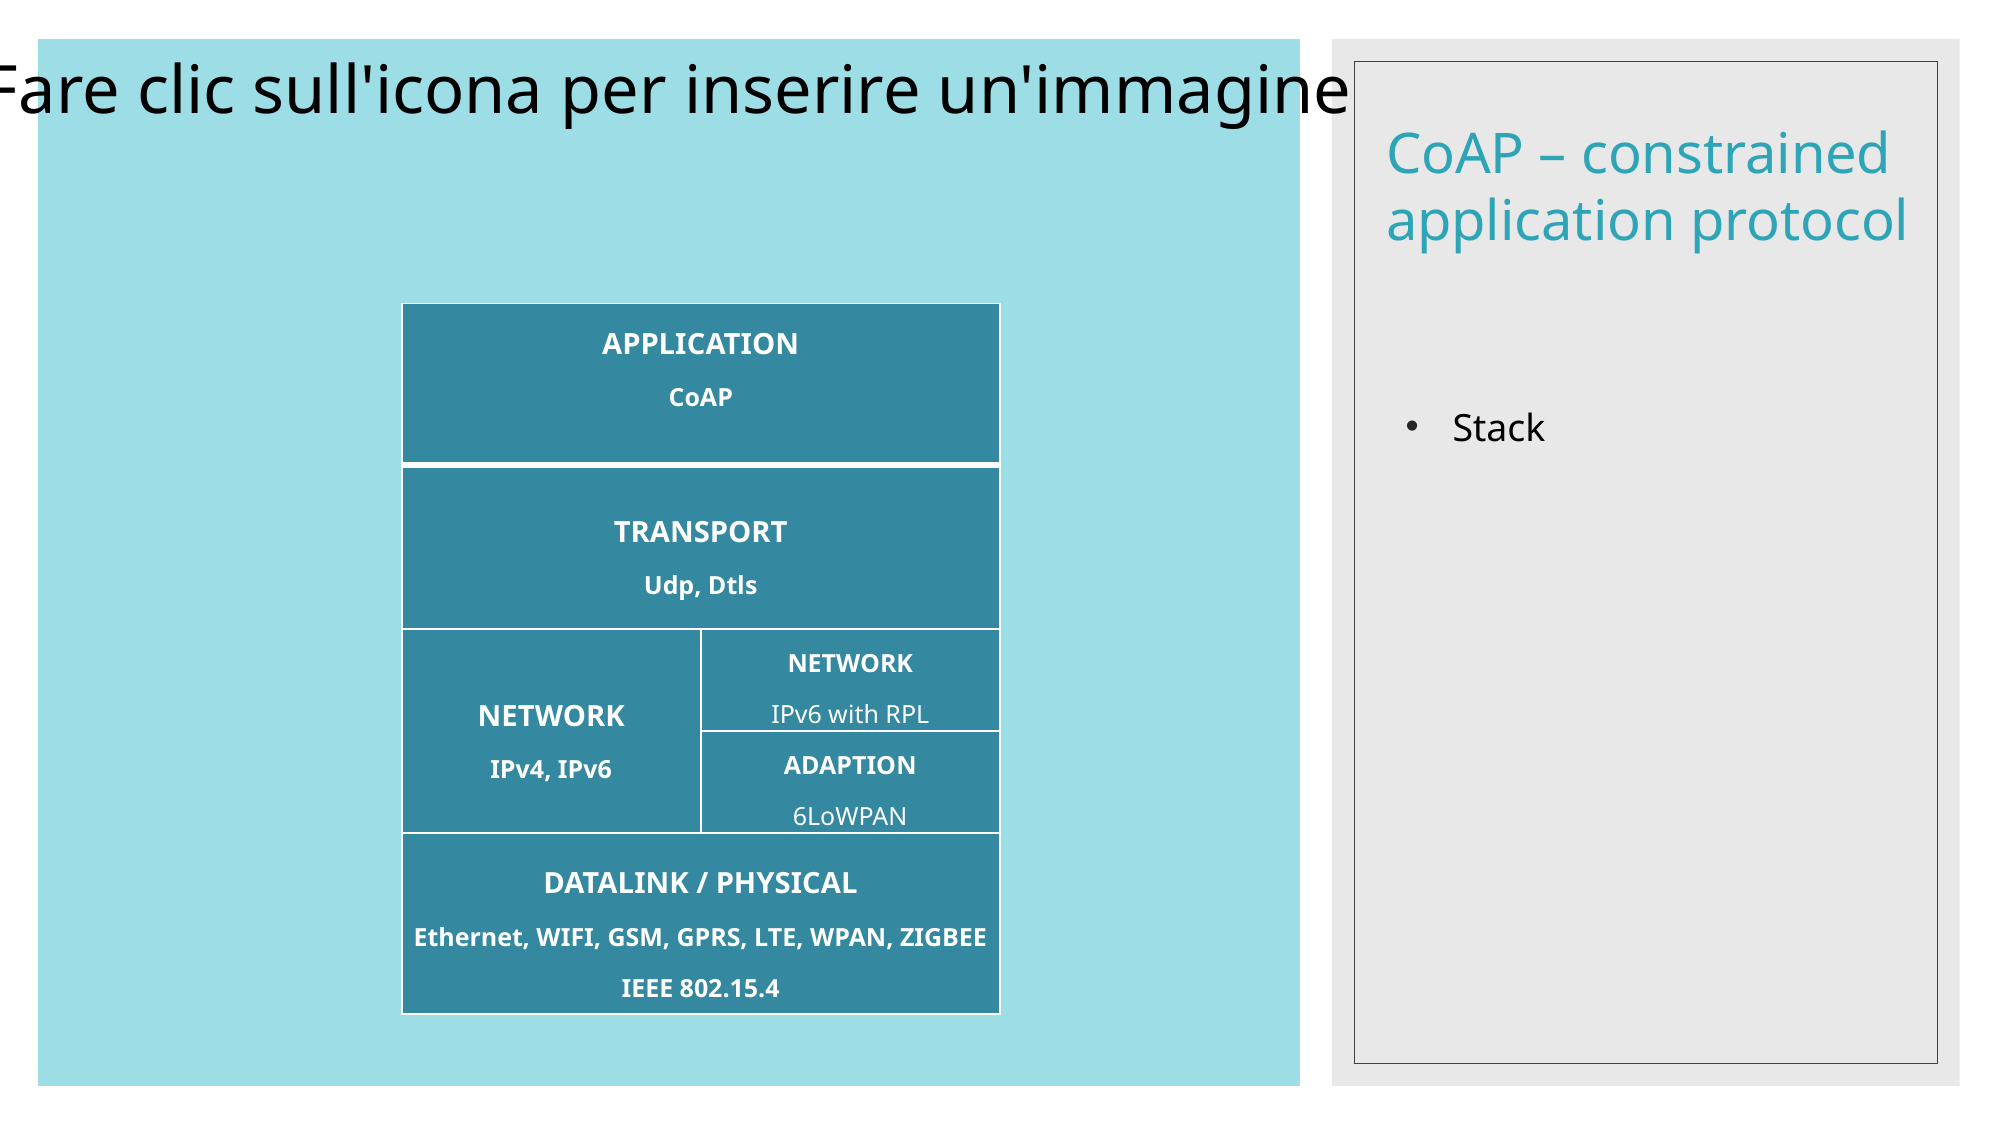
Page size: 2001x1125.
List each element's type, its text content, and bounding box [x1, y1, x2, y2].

picture [37, 38, 1300, 1086]
title CoAP – constrained application protocol [1371, 103, 1926, 260]
list Stack [1390, 391, 1907, 704]
